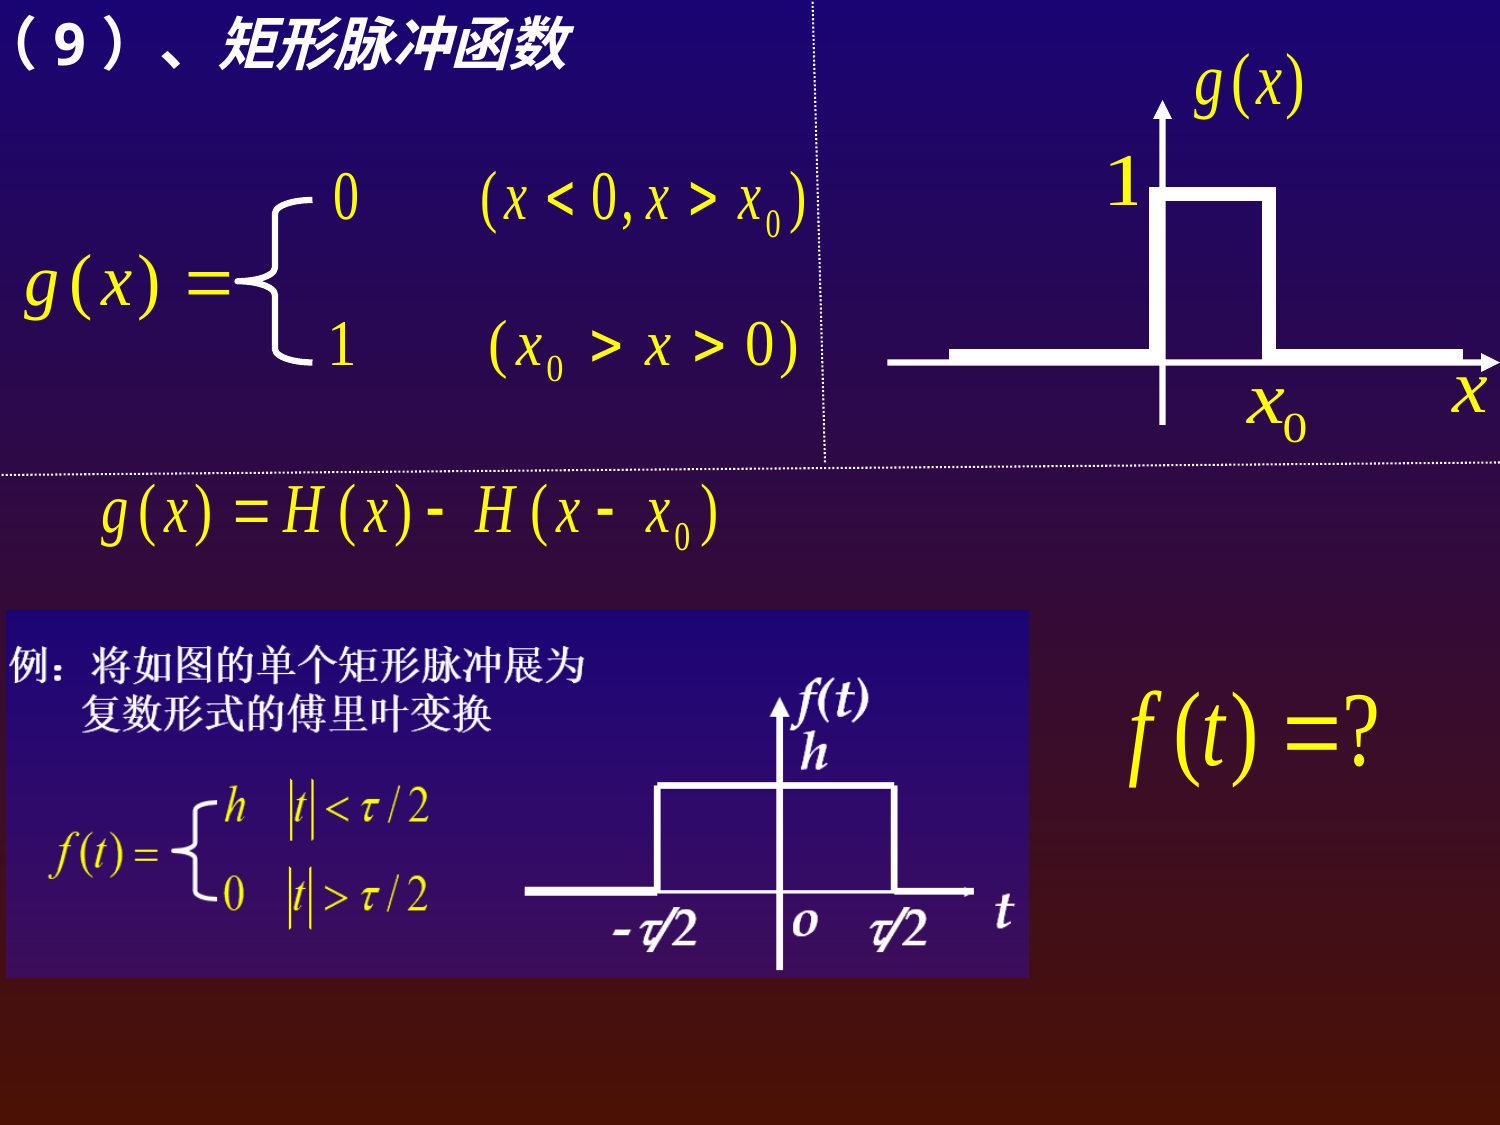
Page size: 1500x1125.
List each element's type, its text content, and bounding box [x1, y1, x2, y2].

picture [5, 609, 1030, 978]
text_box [1099, 668, 1393, 811]
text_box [9, 237, 233, 332]
text_box [237, 199, 313, 363]
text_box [324, 299, 813, 395]
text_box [887, 37, 1500, 458]
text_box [88, 462, 730, 565]
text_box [324, 149, 818, 252]
text_box （9）、矩形脉冲函数 [0, 0, 582, 85]
